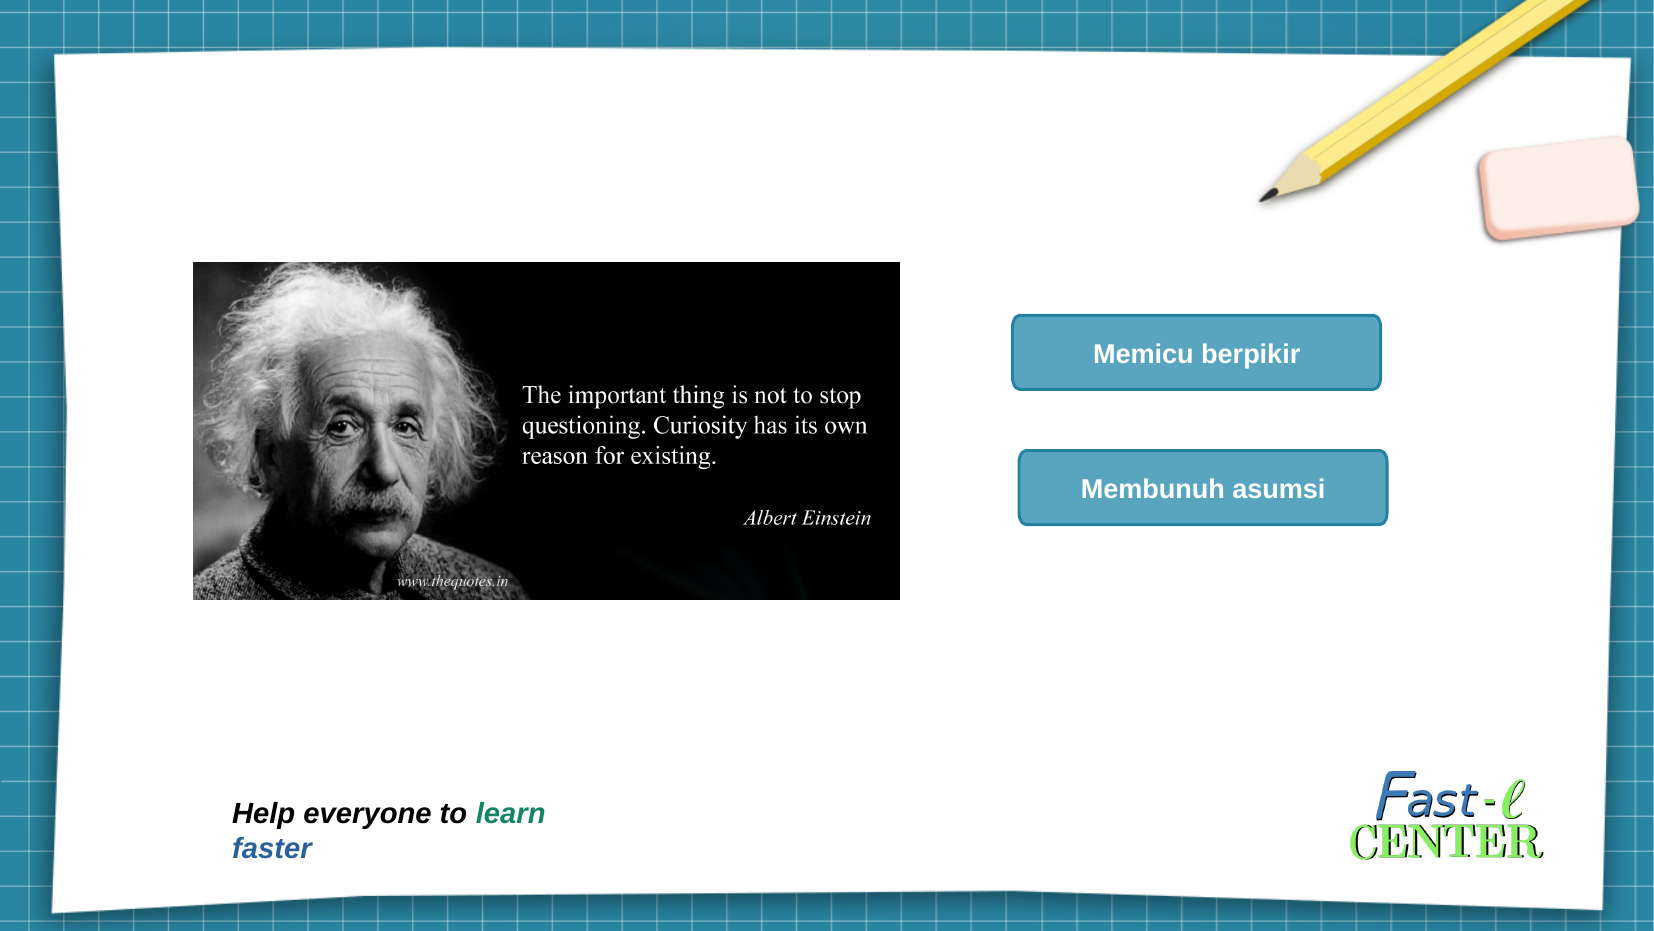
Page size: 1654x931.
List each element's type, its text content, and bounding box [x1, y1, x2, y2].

text_box Memicu berpikir [1012, 315, 1381, 390]
picture [0, 0, 1654, 931]
text_box Membunuh asumsi [1018, 450, 1388, 525]
text_box Help everyone to learn faster [217, 787, 649, 835]
